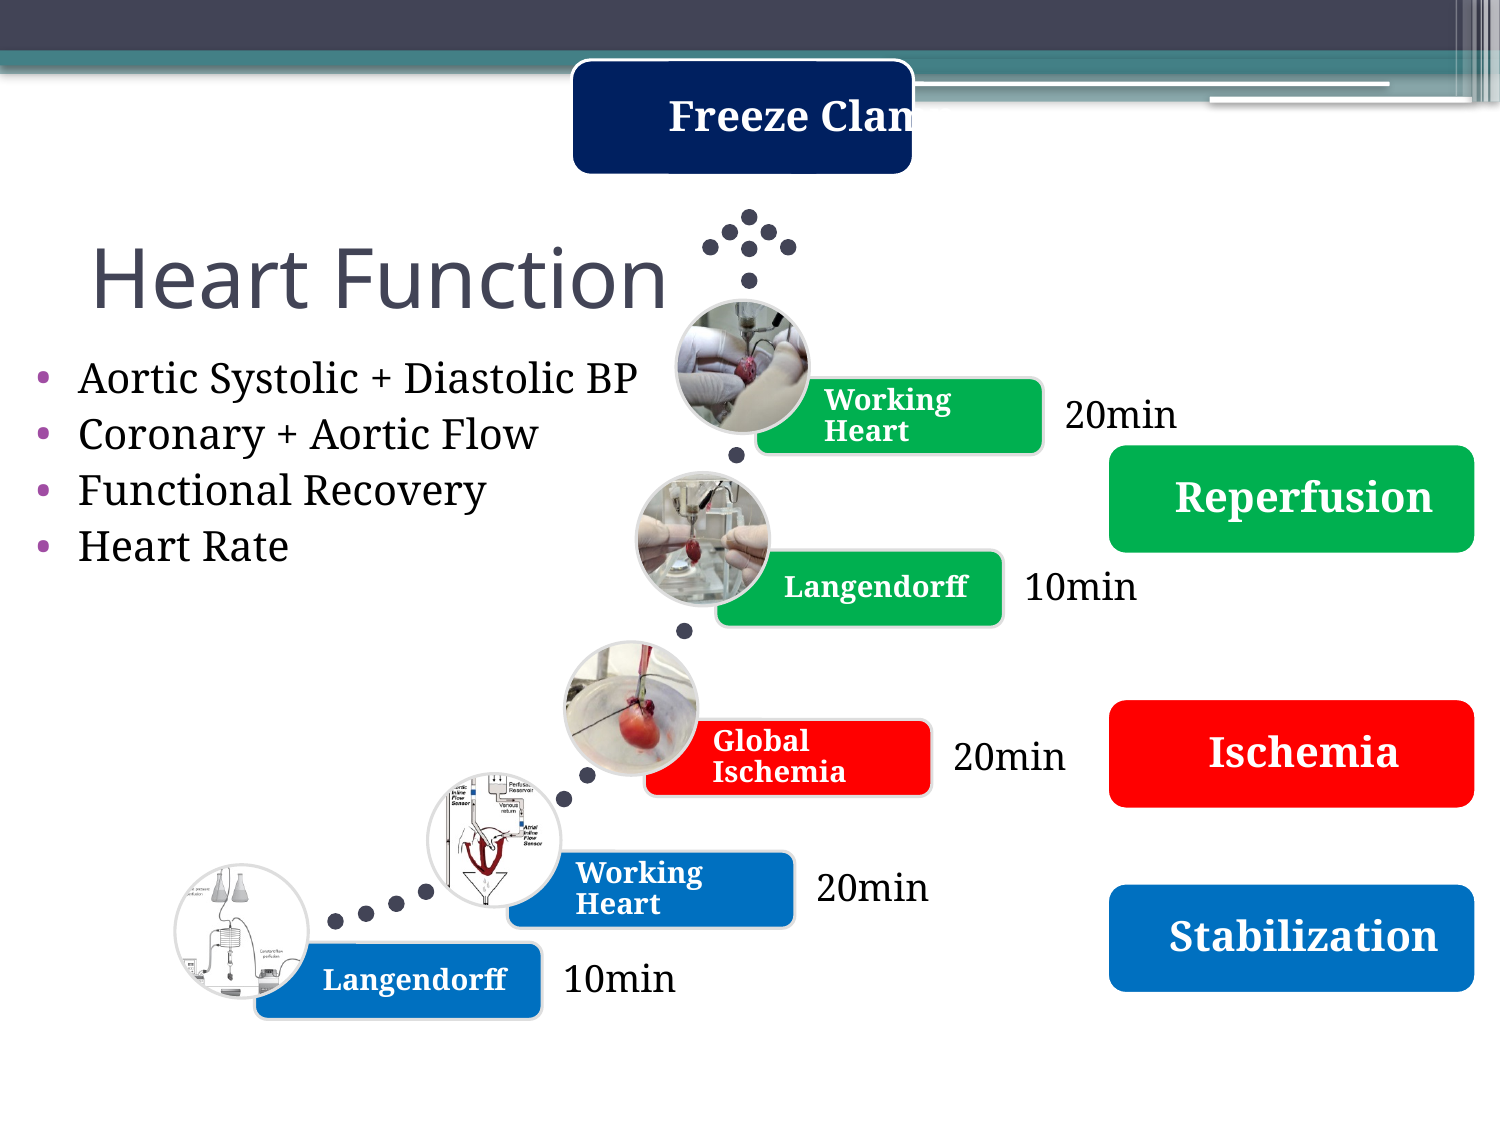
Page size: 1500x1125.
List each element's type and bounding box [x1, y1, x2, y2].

text_box [0, 162, 1500, 1068]
text_box [1107, 882, 1477, 994]
text_box [349, 77, 1201, 563]
text_box [1107, 698, 1477, 810]
text_box [1107, 443, 1477, 555]
text_box [684, 0, 801, 75]
